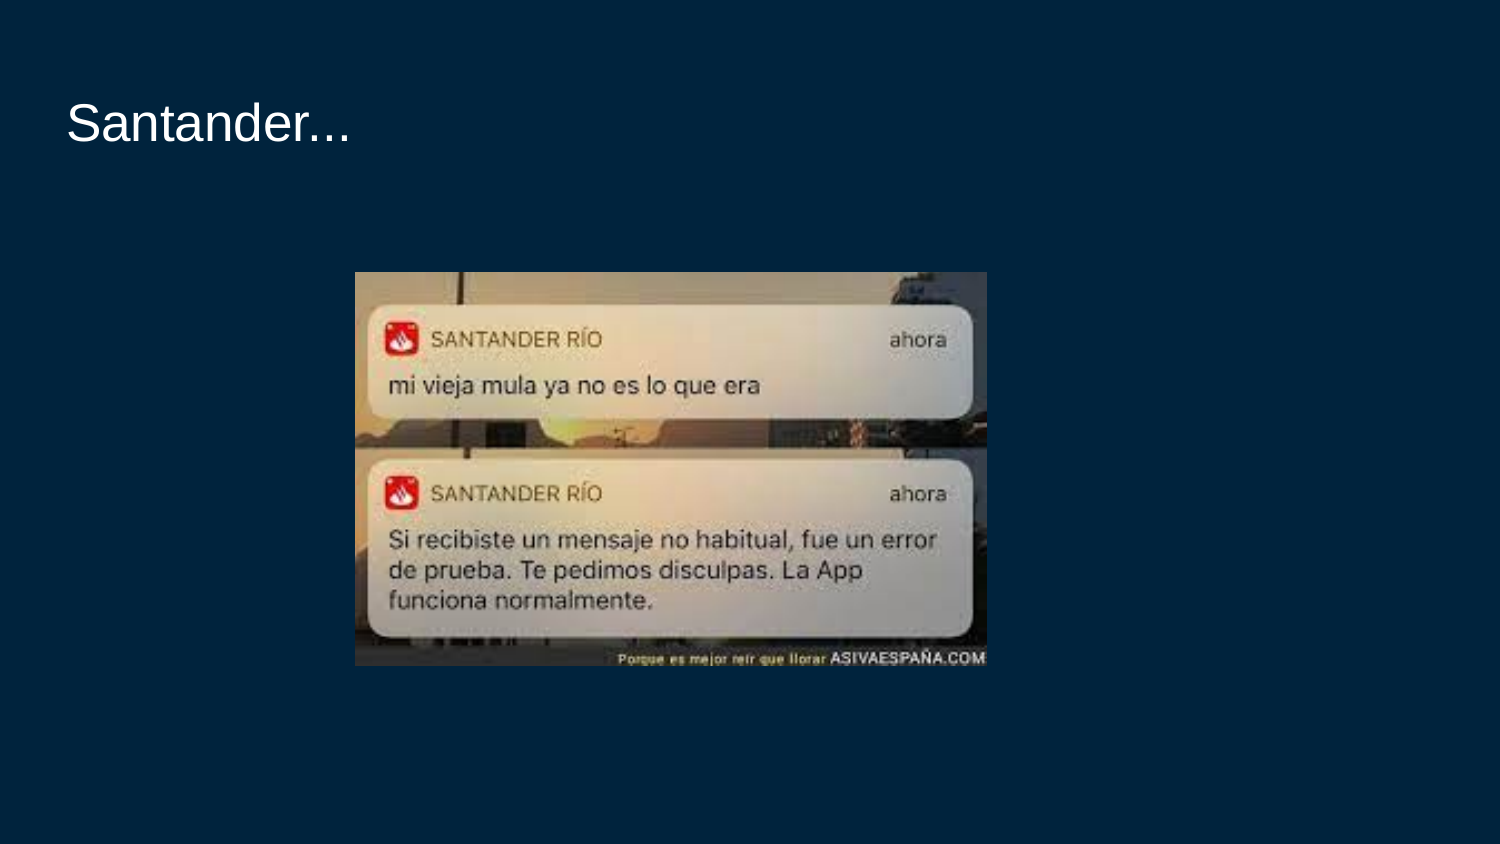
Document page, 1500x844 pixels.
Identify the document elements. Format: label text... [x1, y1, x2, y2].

title Santander... [51, 72, 1449, 167]
picture [355, 272, 987, 666]
